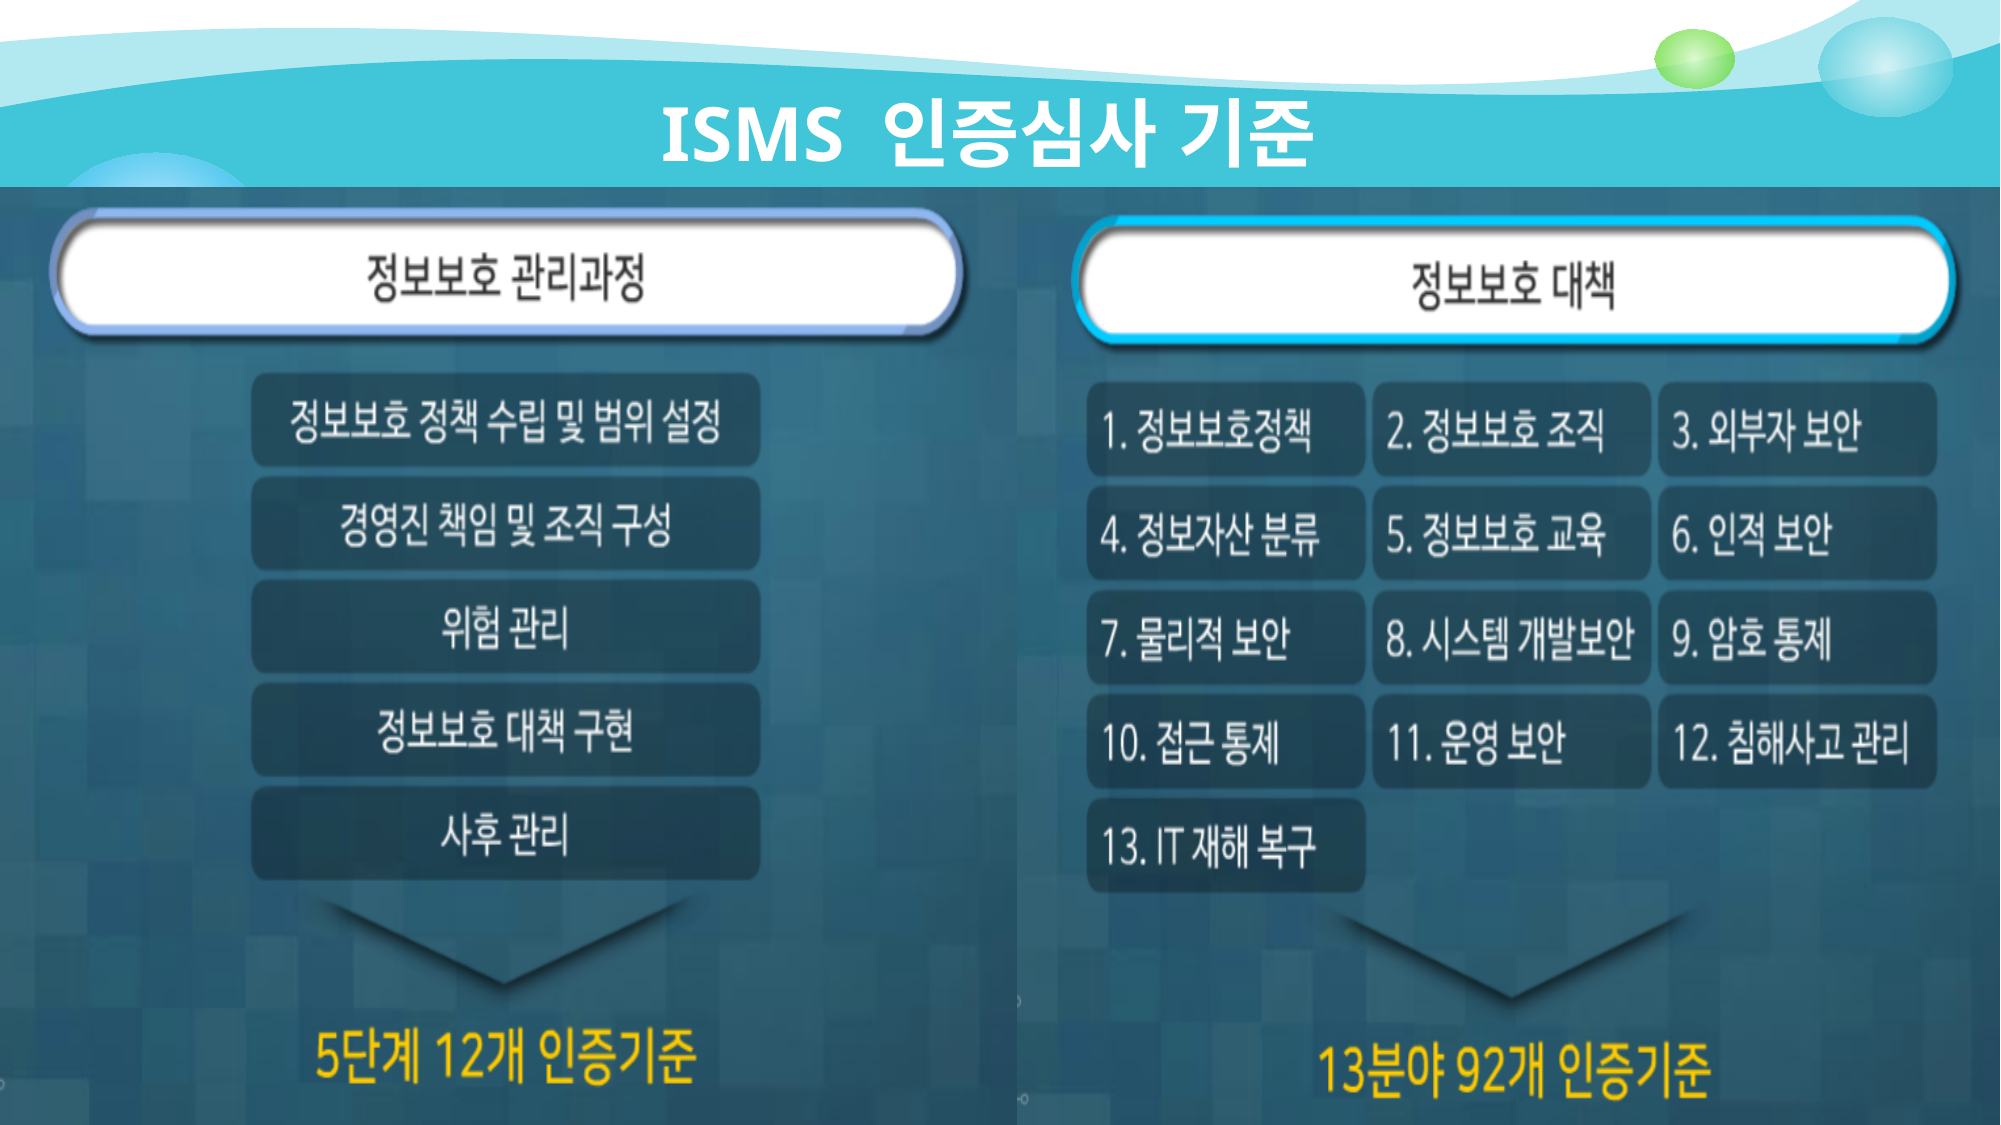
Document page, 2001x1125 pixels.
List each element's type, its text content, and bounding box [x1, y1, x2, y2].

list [1019, 187, 2000, 1125]
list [0, 187, 1018, 1125]
title ISMS 인증심사 기준 [99, 37, 1900, 185]
